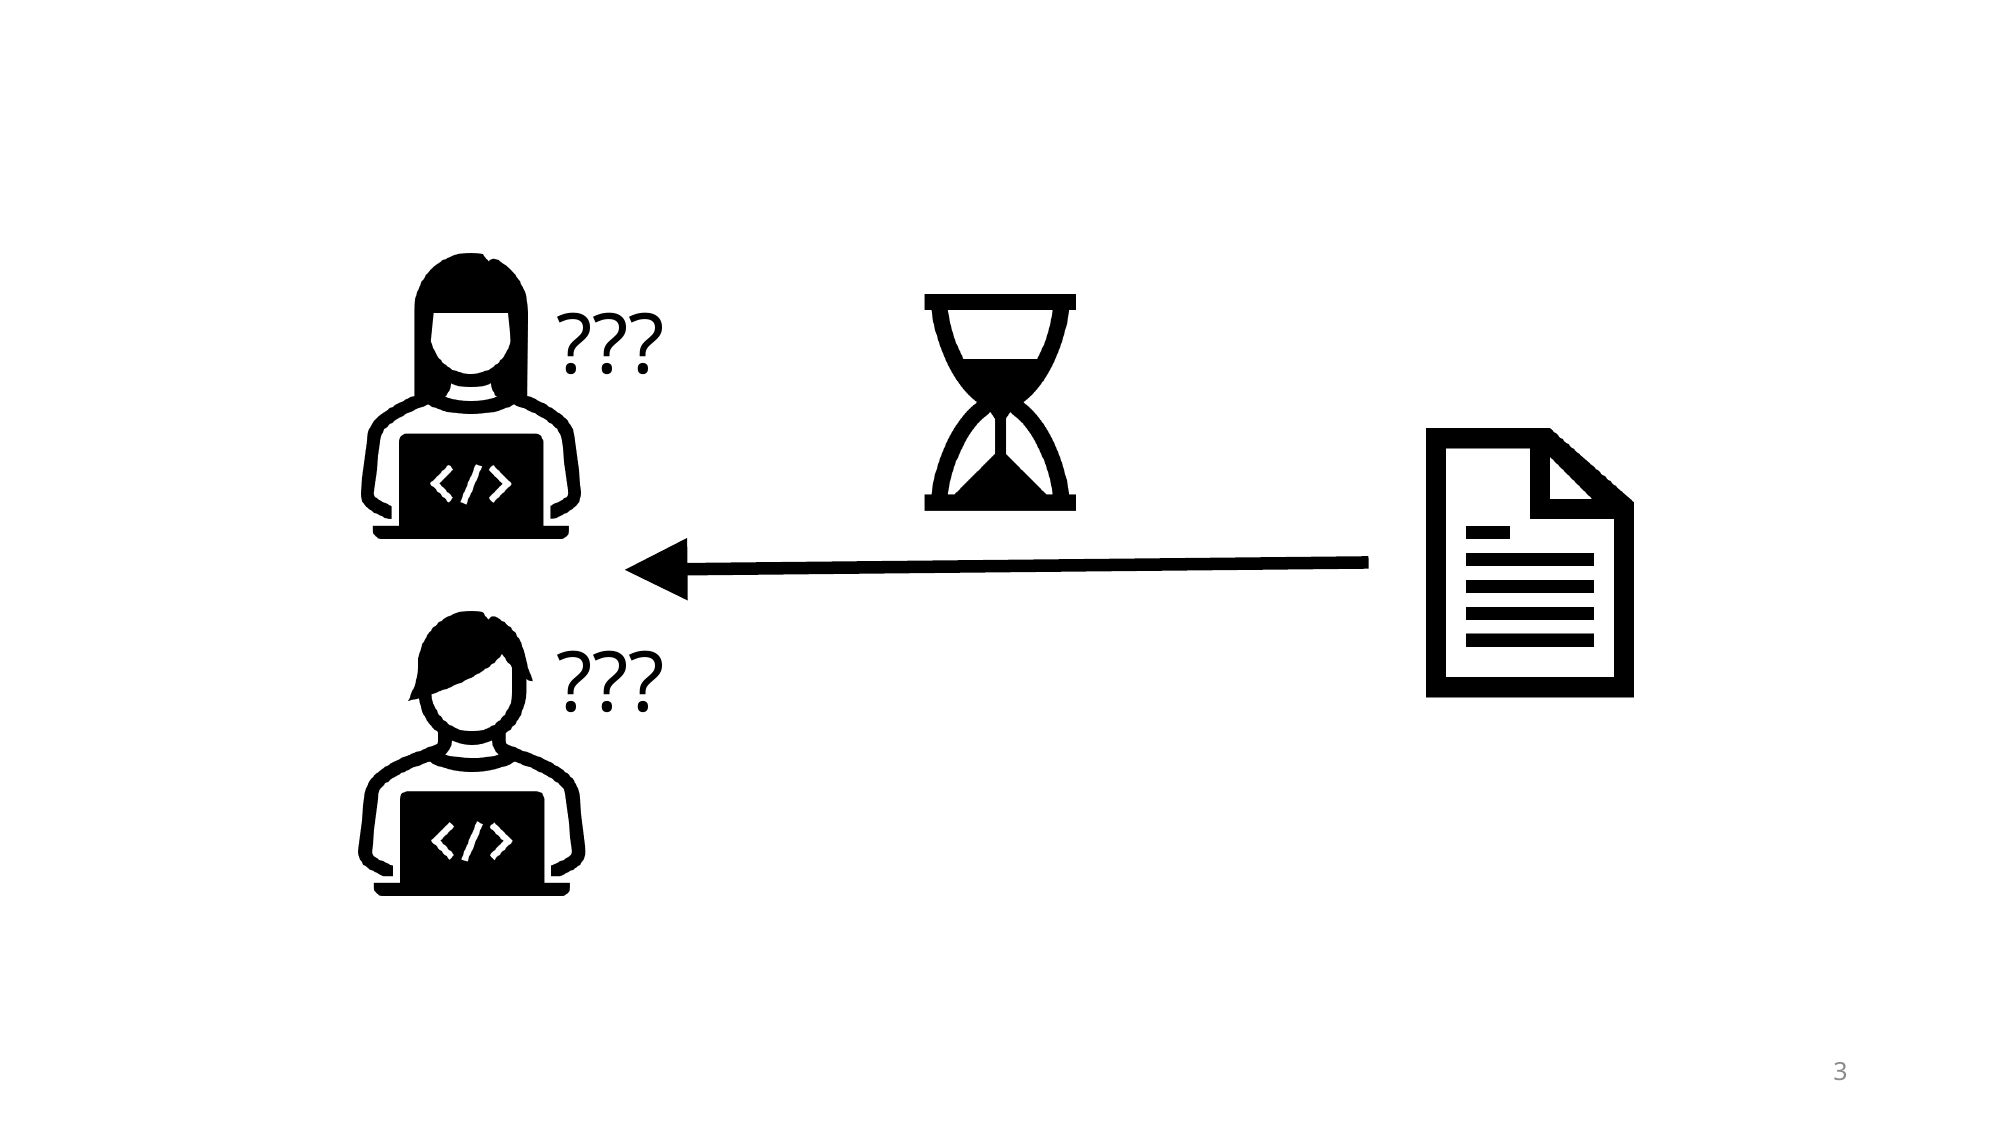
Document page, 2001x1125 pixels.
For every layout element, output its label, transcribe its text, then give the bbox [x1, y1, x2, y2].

slide_number 3 [1412, 1042, 1863, 1103]
picture [870, 272, 1130, 532]
text_box ??? [633, 282, 680, 398]
text_box ??? [633, 620, 680, 736]
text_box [624, 562, 1369, 570]
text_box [309, 222, 633, 902]
picture [1368, 401, 1691, 724]
